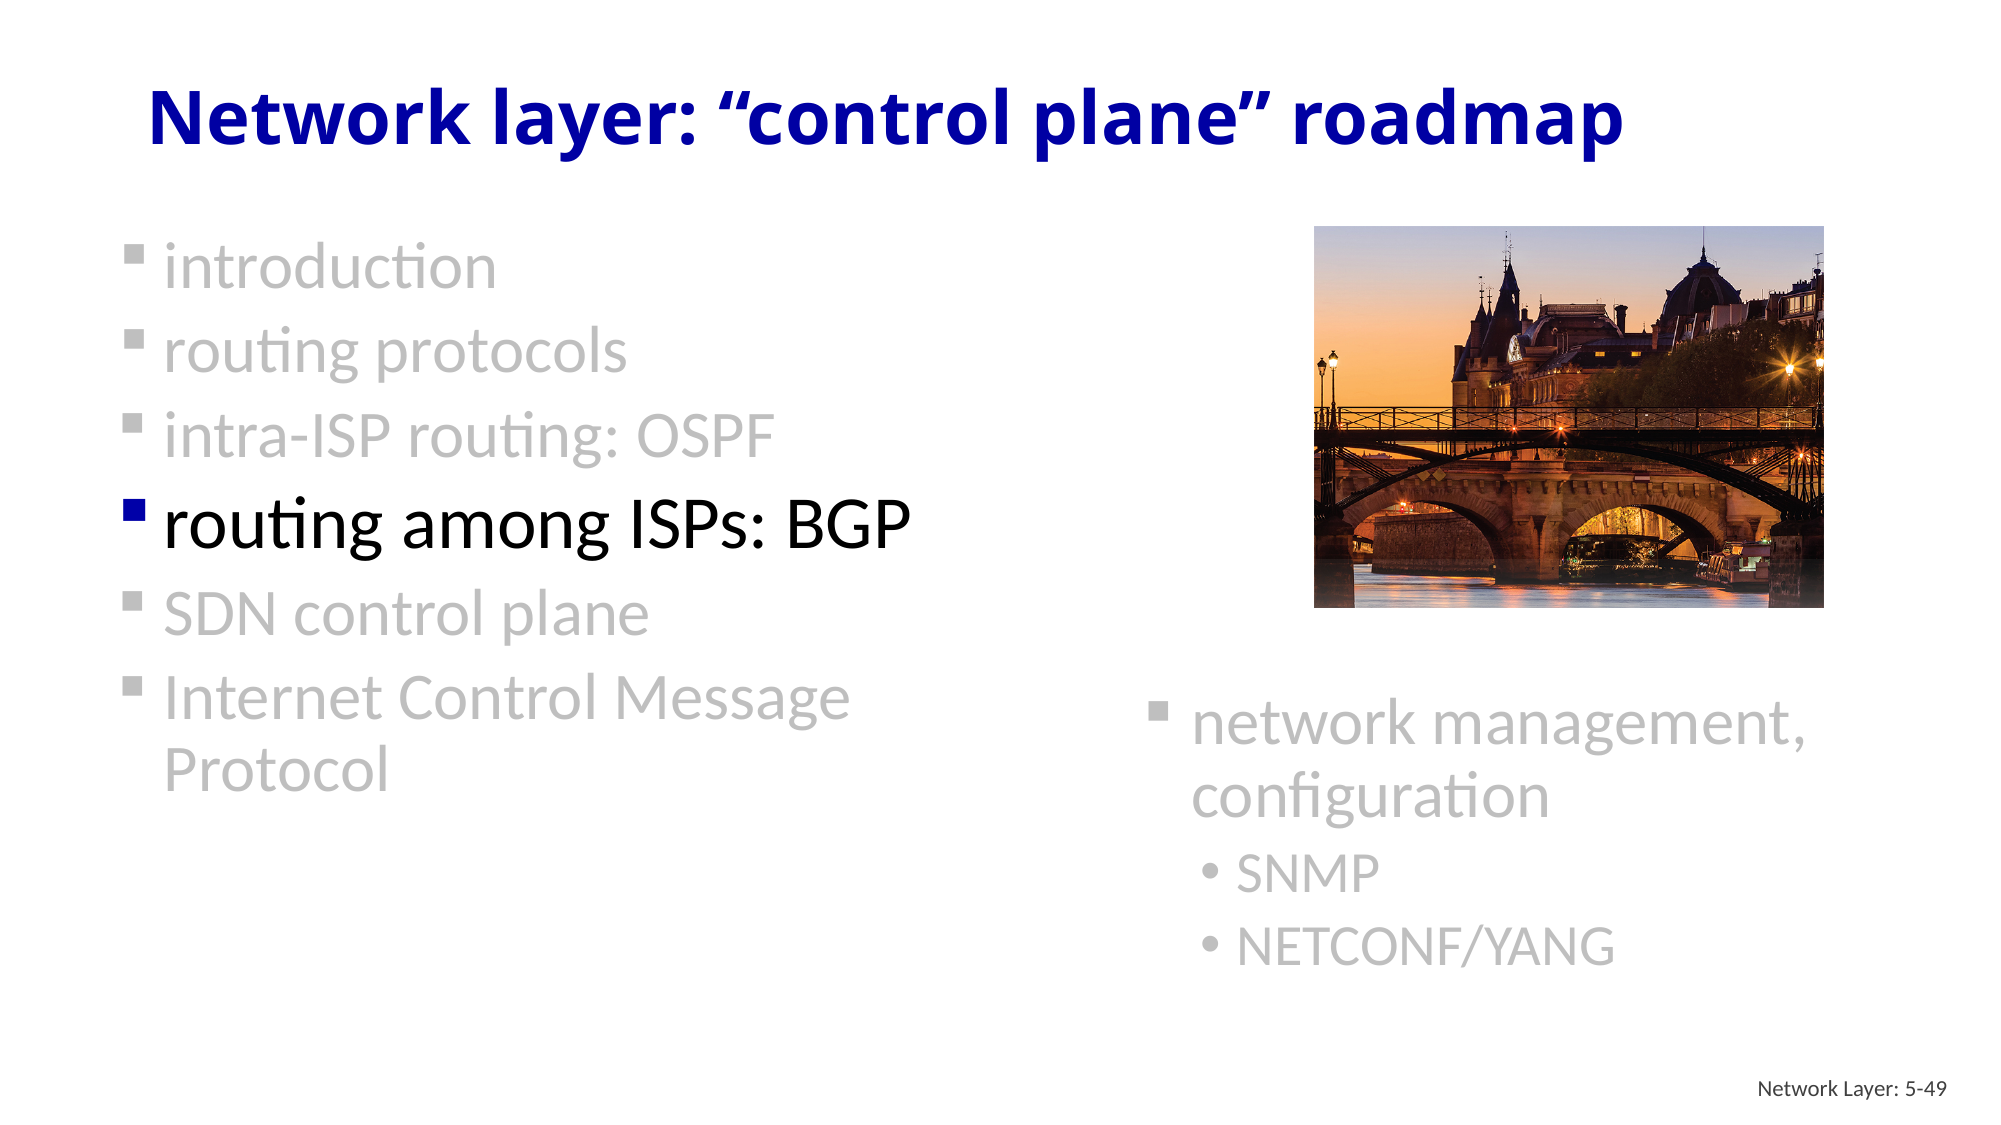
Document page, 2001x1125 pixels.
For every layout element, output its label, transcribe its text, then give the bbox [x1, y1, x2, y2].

title Network layer: “control plane” roadmap [131, 47, 1856, 195]
picture [1314, 226, 1824, 608]
text_box introduction routing protocols intra-ISP routing: OSPF routing among ISPs: BGP SDN control plane Internet Control Message Protocol [102, 223, 1017, 1050]
text_box network management, configuration SNMP NETCONF/YANG [1109, 679, 1941, 998]
slide_number Network Layer: 5- [1512, 1056, 1963, 1117]
